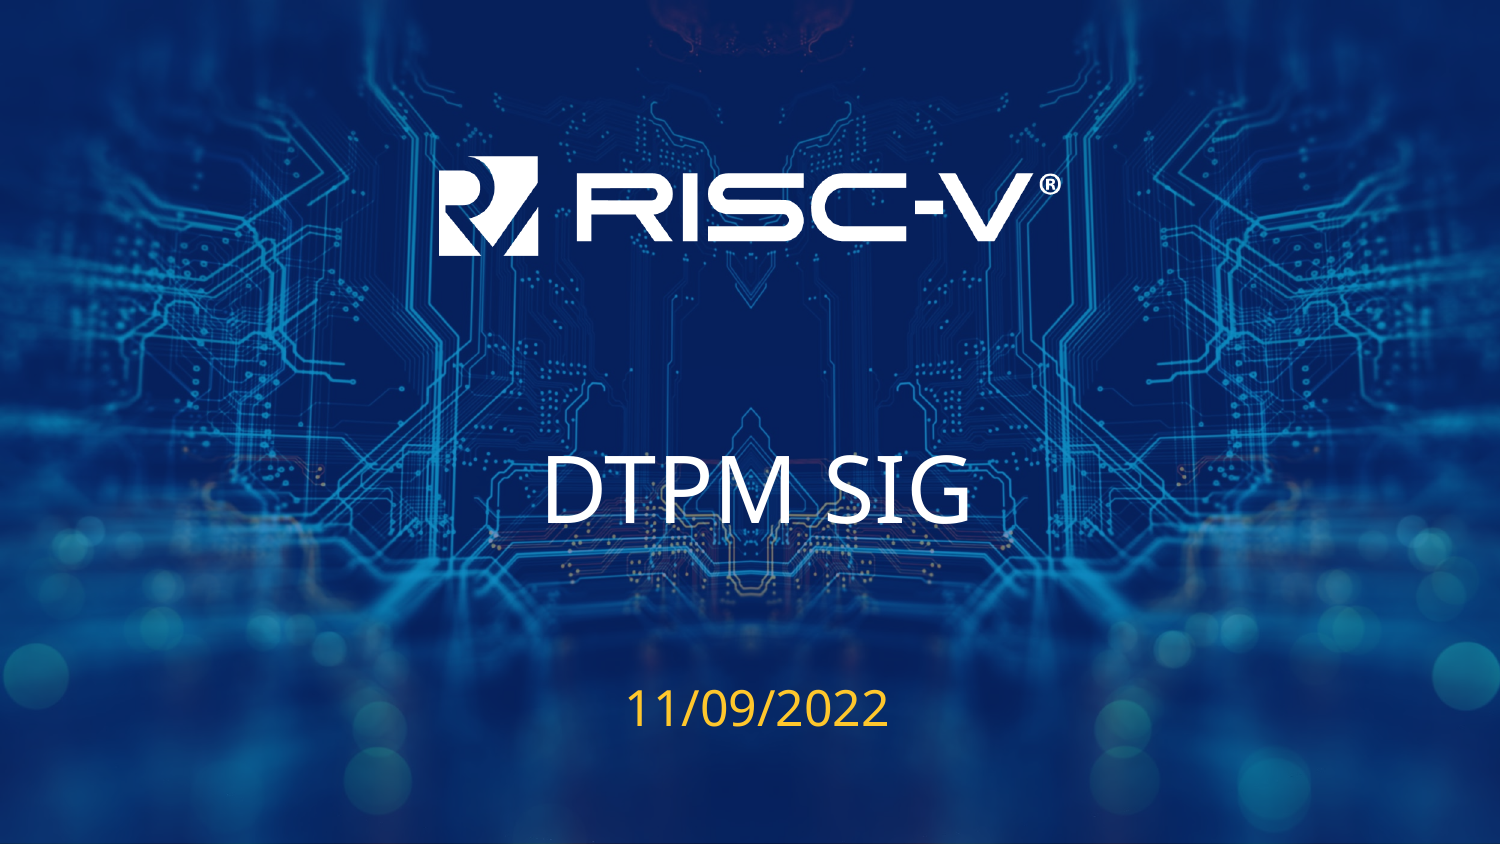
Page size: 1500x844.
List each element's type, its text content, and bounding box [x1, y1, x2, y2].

subtitle 11/09/2022 [98, 661, 1416, 745]
title DTPM SIG [98, 311, 1416, 661]
picture [439, 156, 1061, 256]
